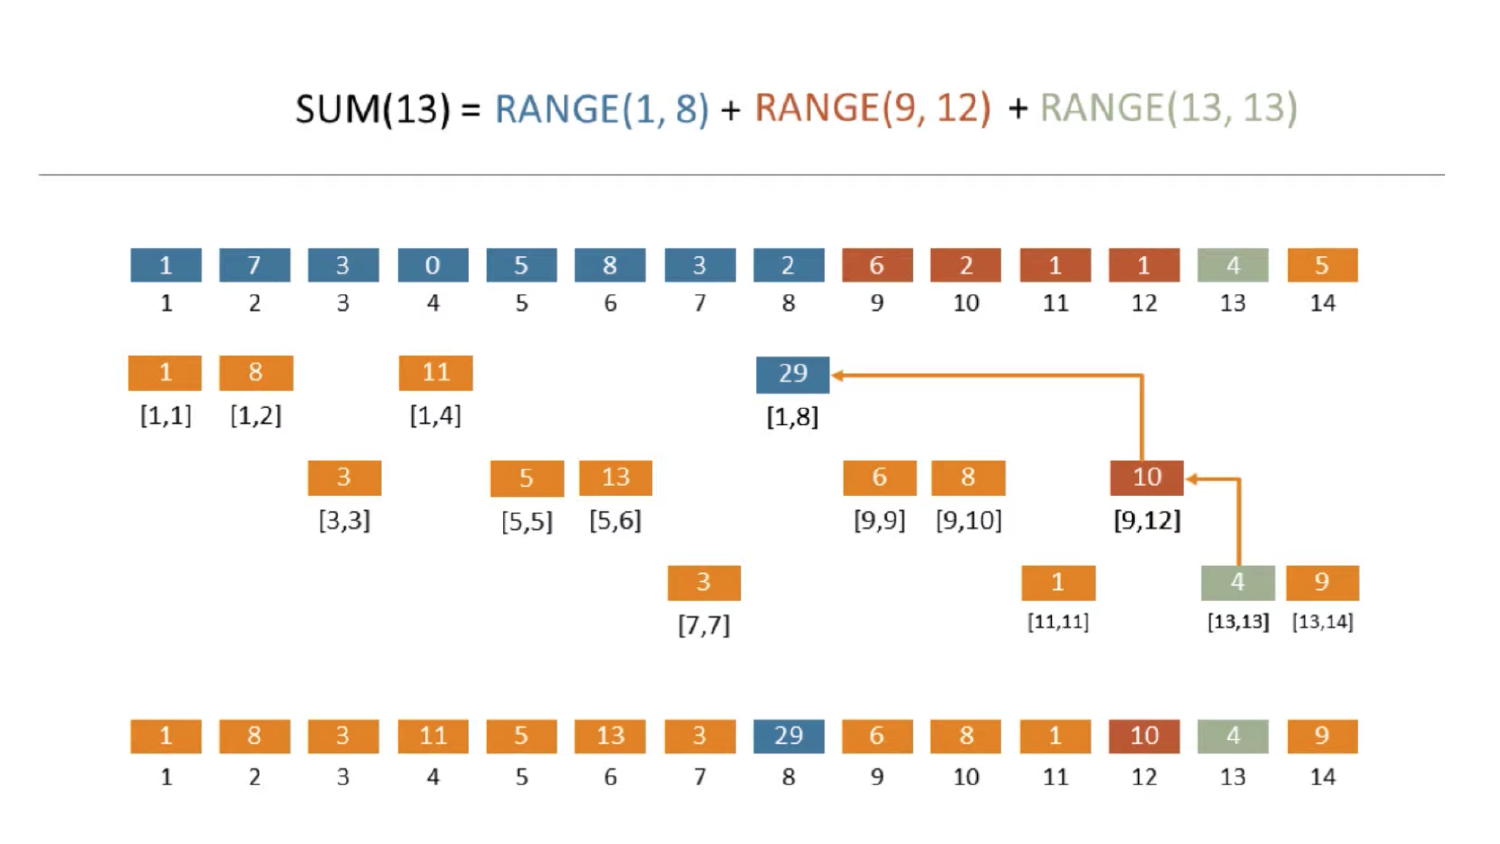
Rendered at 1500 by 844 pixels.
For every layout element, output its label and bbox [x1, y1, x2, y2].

picture [24, 24, 1445, 819]
